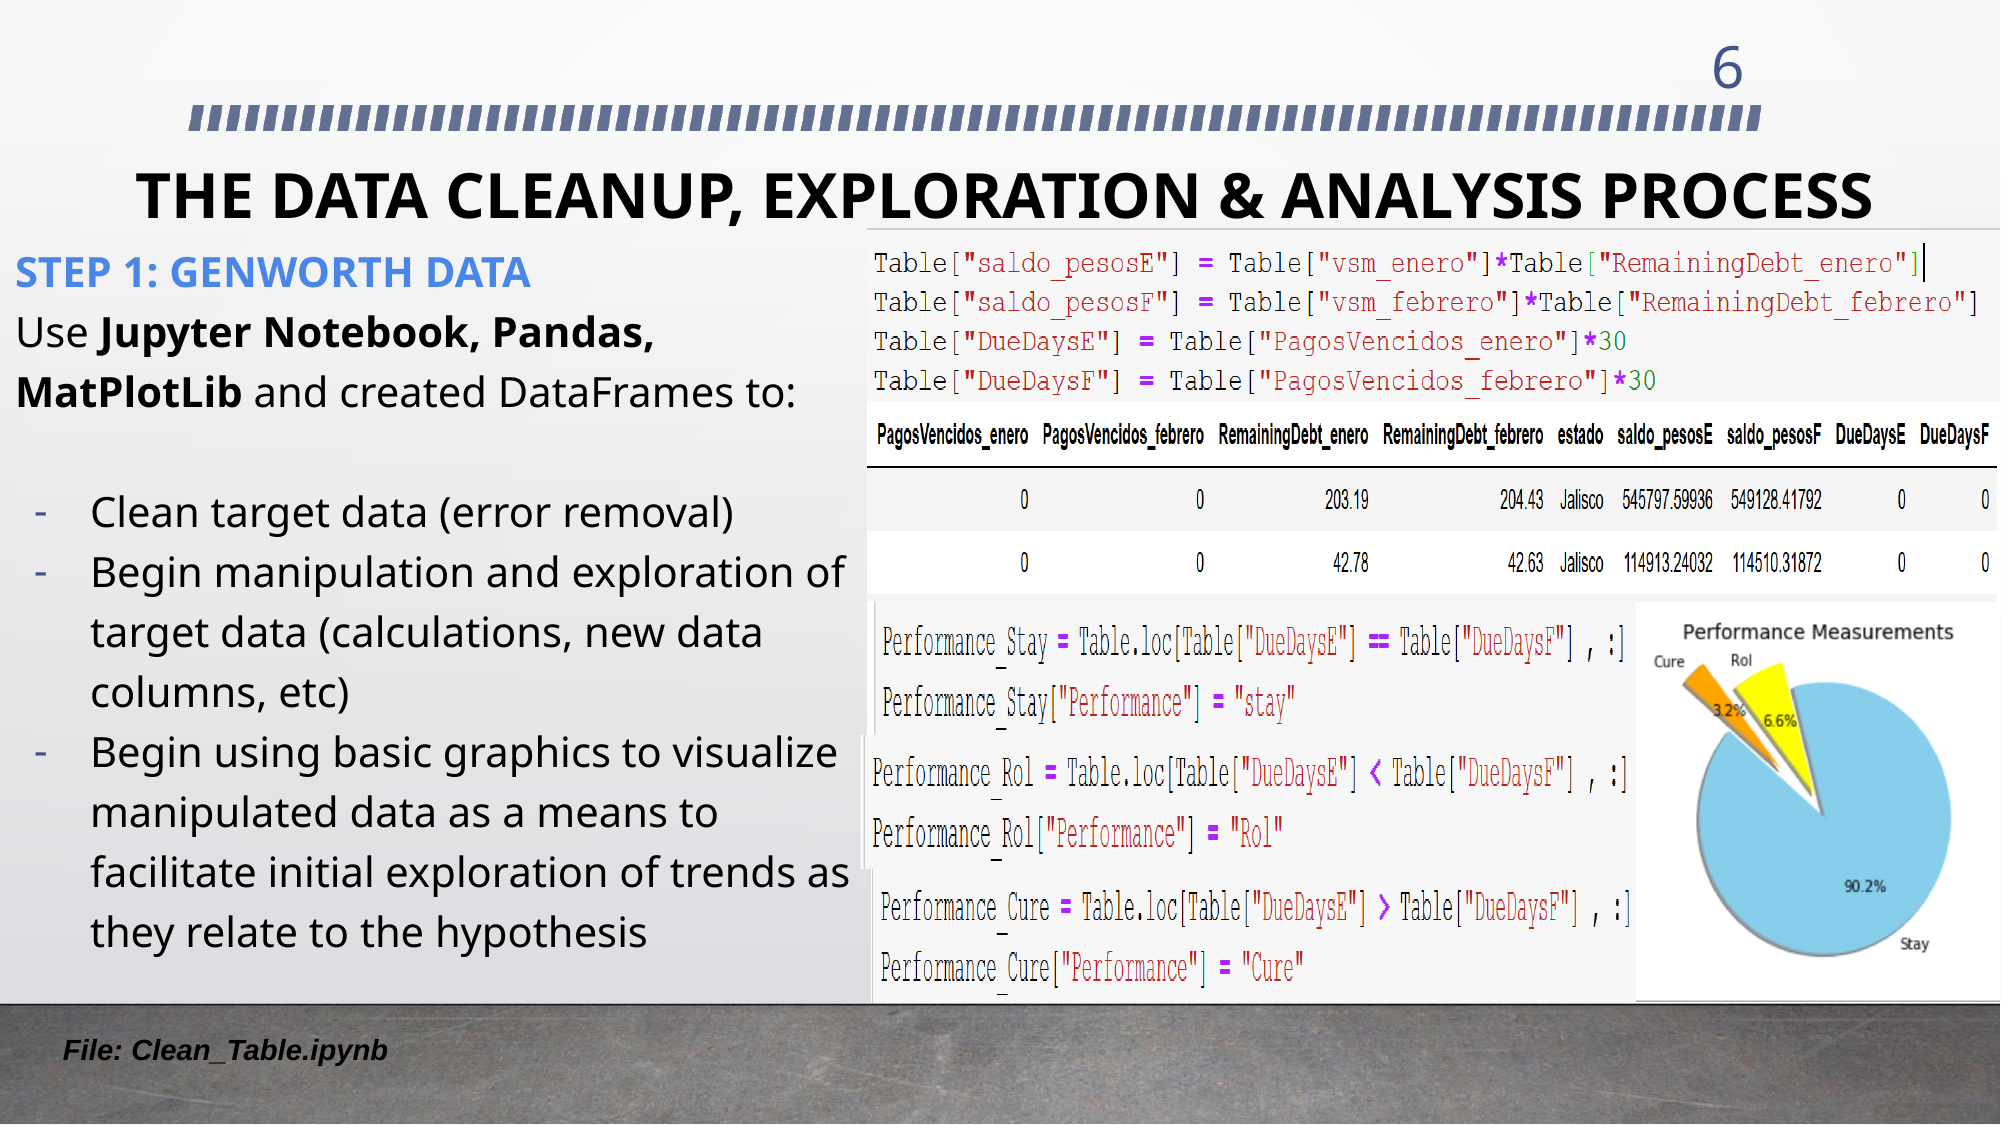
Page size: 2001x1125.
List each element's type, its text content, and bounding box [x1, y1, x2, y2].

slide_number 6 [1626, 22, 1760, 106]
list STEP 1: GENWORTH DATA Use Jupyter Notebook, Pandas, MatPlotLib and created DataFrames to: Clean target data (error removal) Begin manipulation and exploration of target data (calculations, new data columns, etc) Begin using basic graphics to visualize manipulated data as a means to facilitate initial exploration of trends as they relate to the hypothesis [0, 228, 865, 990]
picture [0, 1004, 2000, 1124]
title THE DATA CLEANUP, EXPLORATION & ANALYSIS PROCESS [35, 157, 1976, 228]
text_box File: Clean_Table.ipynb [48, 1024, 704, 1074]
picture [860, 228, 2000, 1003]
picture [186, 105, 1762, 131]
